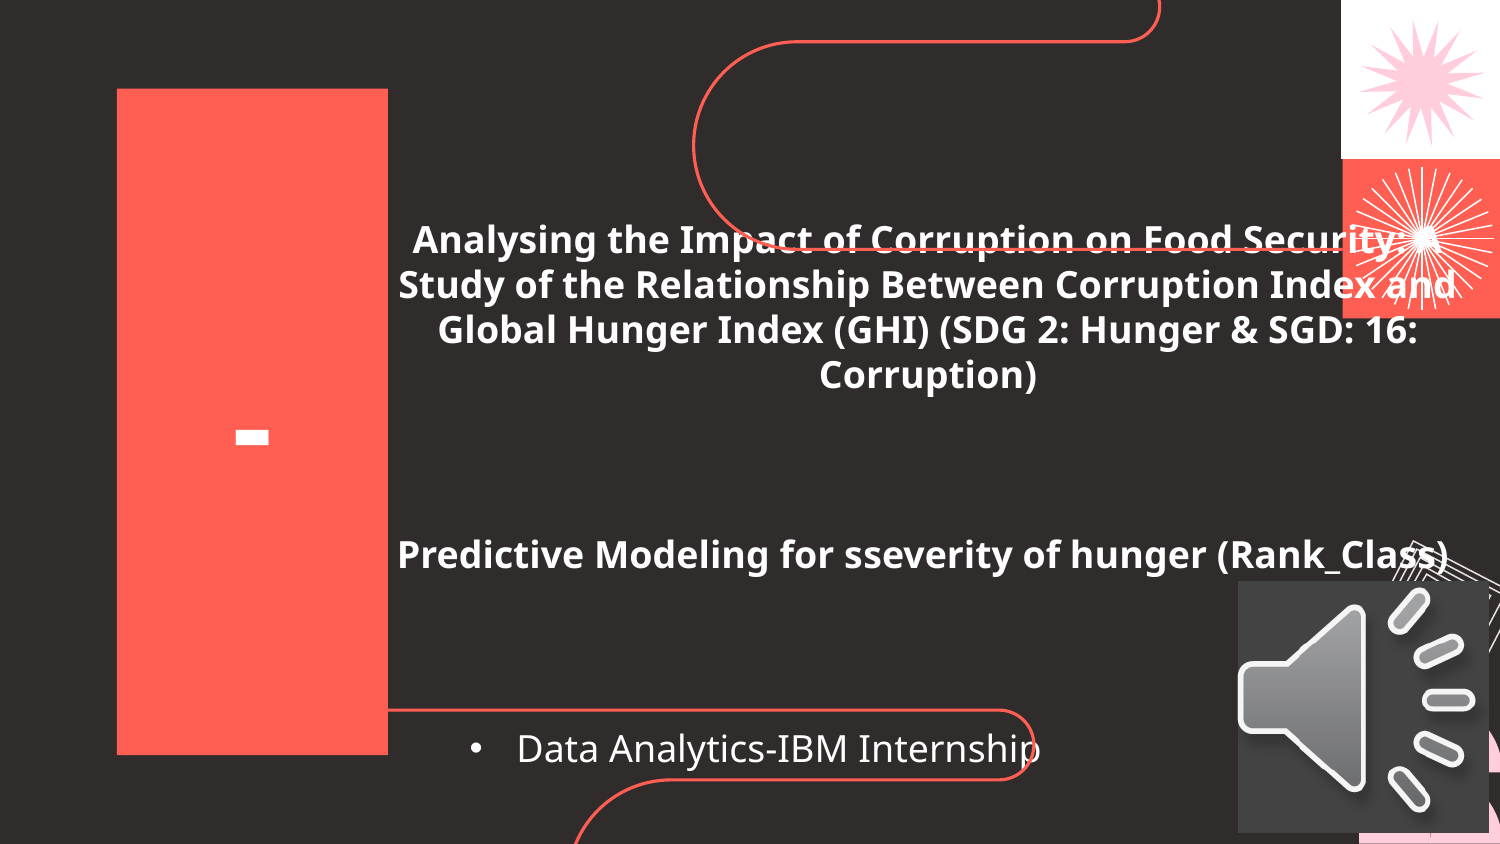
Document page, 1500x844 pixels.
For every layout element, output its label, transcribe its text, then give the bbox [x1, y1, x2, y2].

subtitle Data Analytics-IBM Internship [454, 710, 1231, 782]
title - [116, 88, 388, 756]
title Analysing the Impact of Corruption on Food Security: A Study of the Relationship Between Corruption Index and Global Hunger Index (GHI) (SDG 2: Hunger & SGD: 16: Corruption) Predictive Modeling for sseverity of hunger (Rank_Class) [377, 82, 1480, 592]
picture [1236, 580, 1490, 834]
